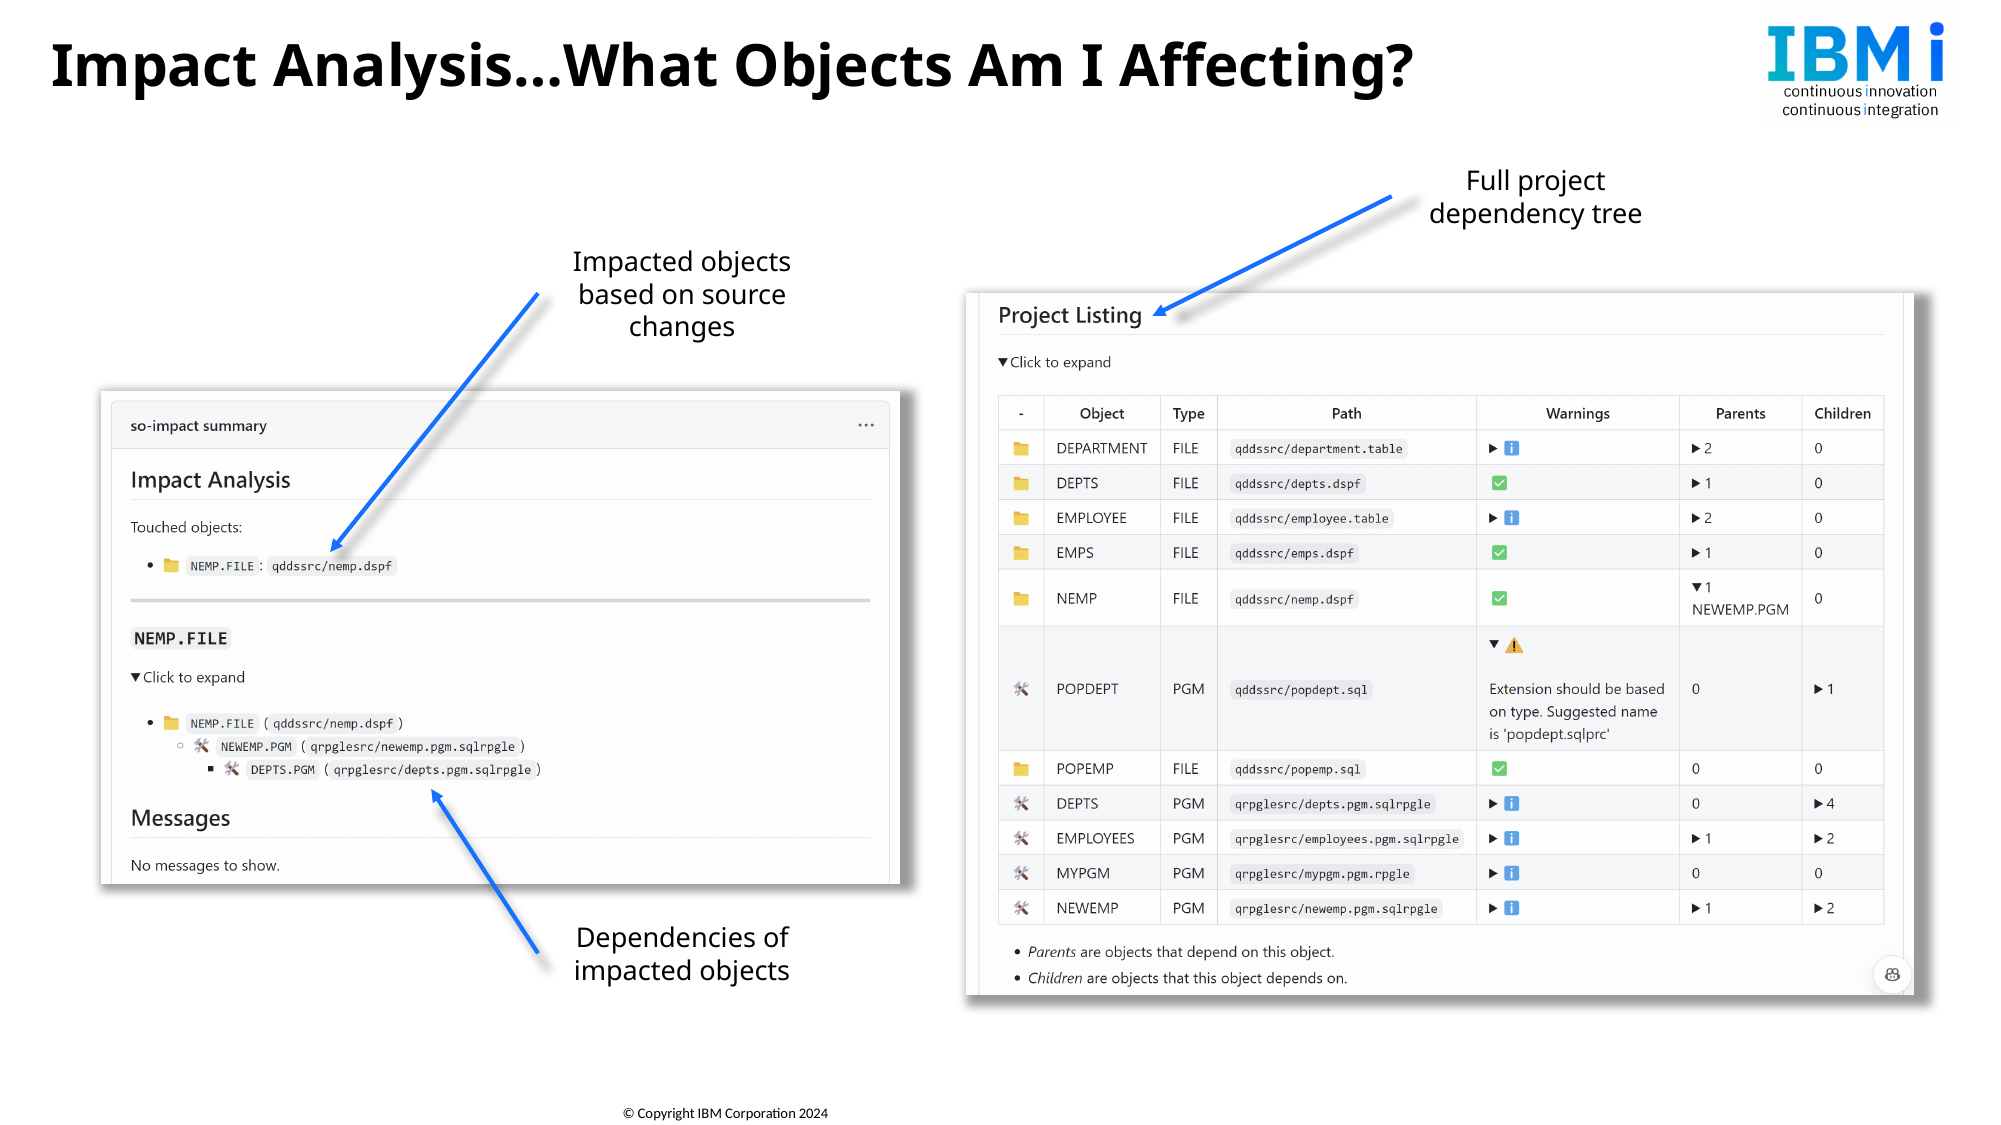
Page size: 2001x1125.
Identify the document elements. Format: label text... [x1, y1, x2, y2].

title Impact Analysis…What Objects Am I Affecting? [51, 36, 1721, 101]
picture [966, 293, 1914, 995]
text_box Full project dependency tree [1391, 156, 1680, 237]
text_box Impacted objects based on source changes [537, 237, 827, 350]
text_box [329, 293, 539, 553]
picture [1761, 5, 1961, 124]
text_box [430, 788, 539, 955]
text_box Dependencies of impacted objects [537, 913, 827, 994]
picture [100, 391, 900, 884]
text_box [1152, 196, 1392, 316]
